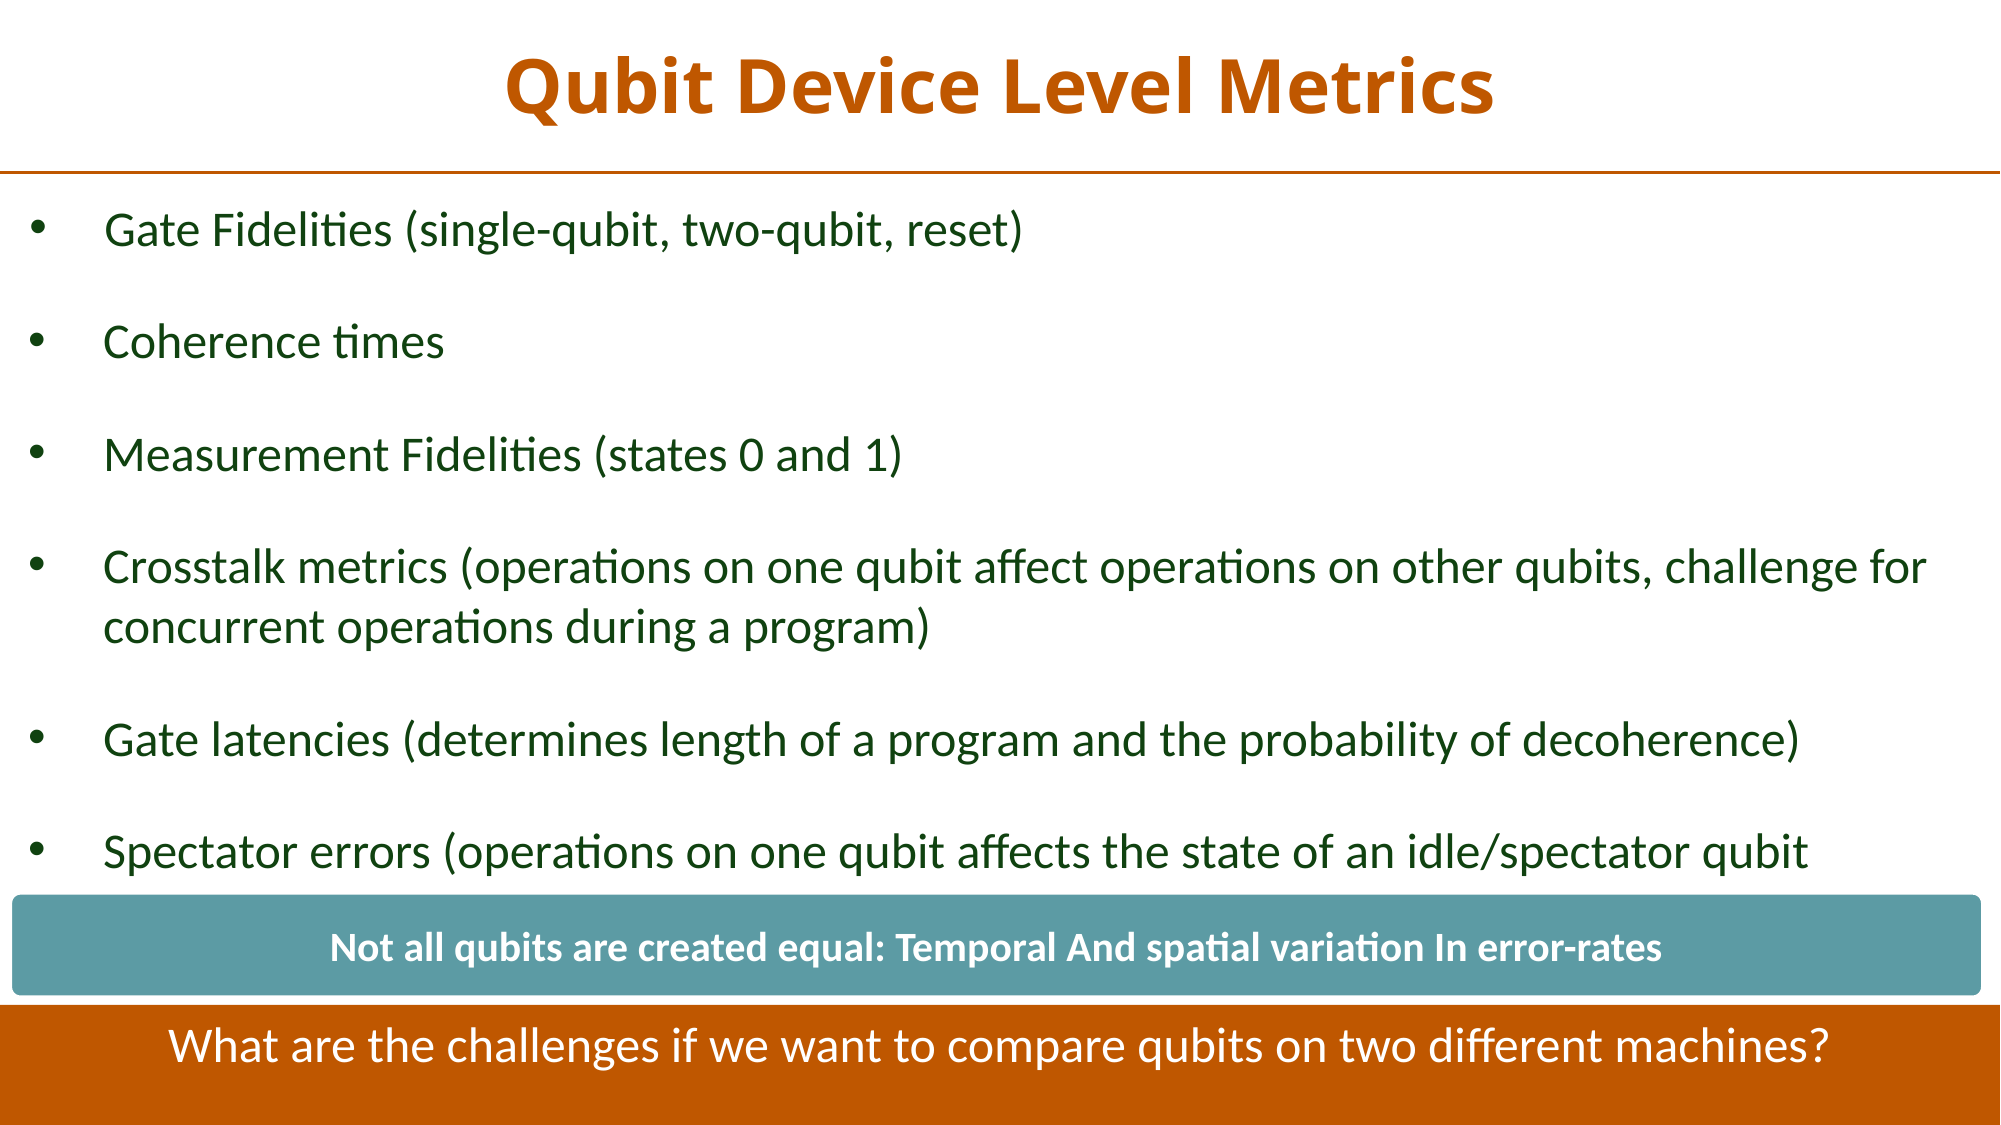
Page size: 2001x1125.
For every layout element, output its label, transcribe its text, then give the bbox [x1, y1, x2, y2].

text_box Not all qubits are created equal: Temporal And spatial variation In error-rates [7, 890, 1986, 1000]
text_box What are the challenges if we want to compare qubits on two different machines? [0, 1004, 2000, 1125]
text_box Coherence times [13, 301, 1402, 377]
text_box Gate latencies (determines length of a program and the probability of decoherence) [13, 698, 1900, 774]
text_box Spectator errors (operations on one qubit affects the state of an idle/spectator qubit [13, 810, 1987, 886]
text_box Qubit Device Level Metrics [13, 6, 1987, 172]
text_box Measurement Fidelities (states 0 and 1) [13, 413, 1402, 489]
text_box Crosstalk metrics (operations on one qubit affect operations on other qubits, challenge for concurrent operations during a program) [13, 526, 2000, 661]
text_box Gate Fidelities (single-qubit, two-qubit, reset) [14, 189, 1403, 264]
